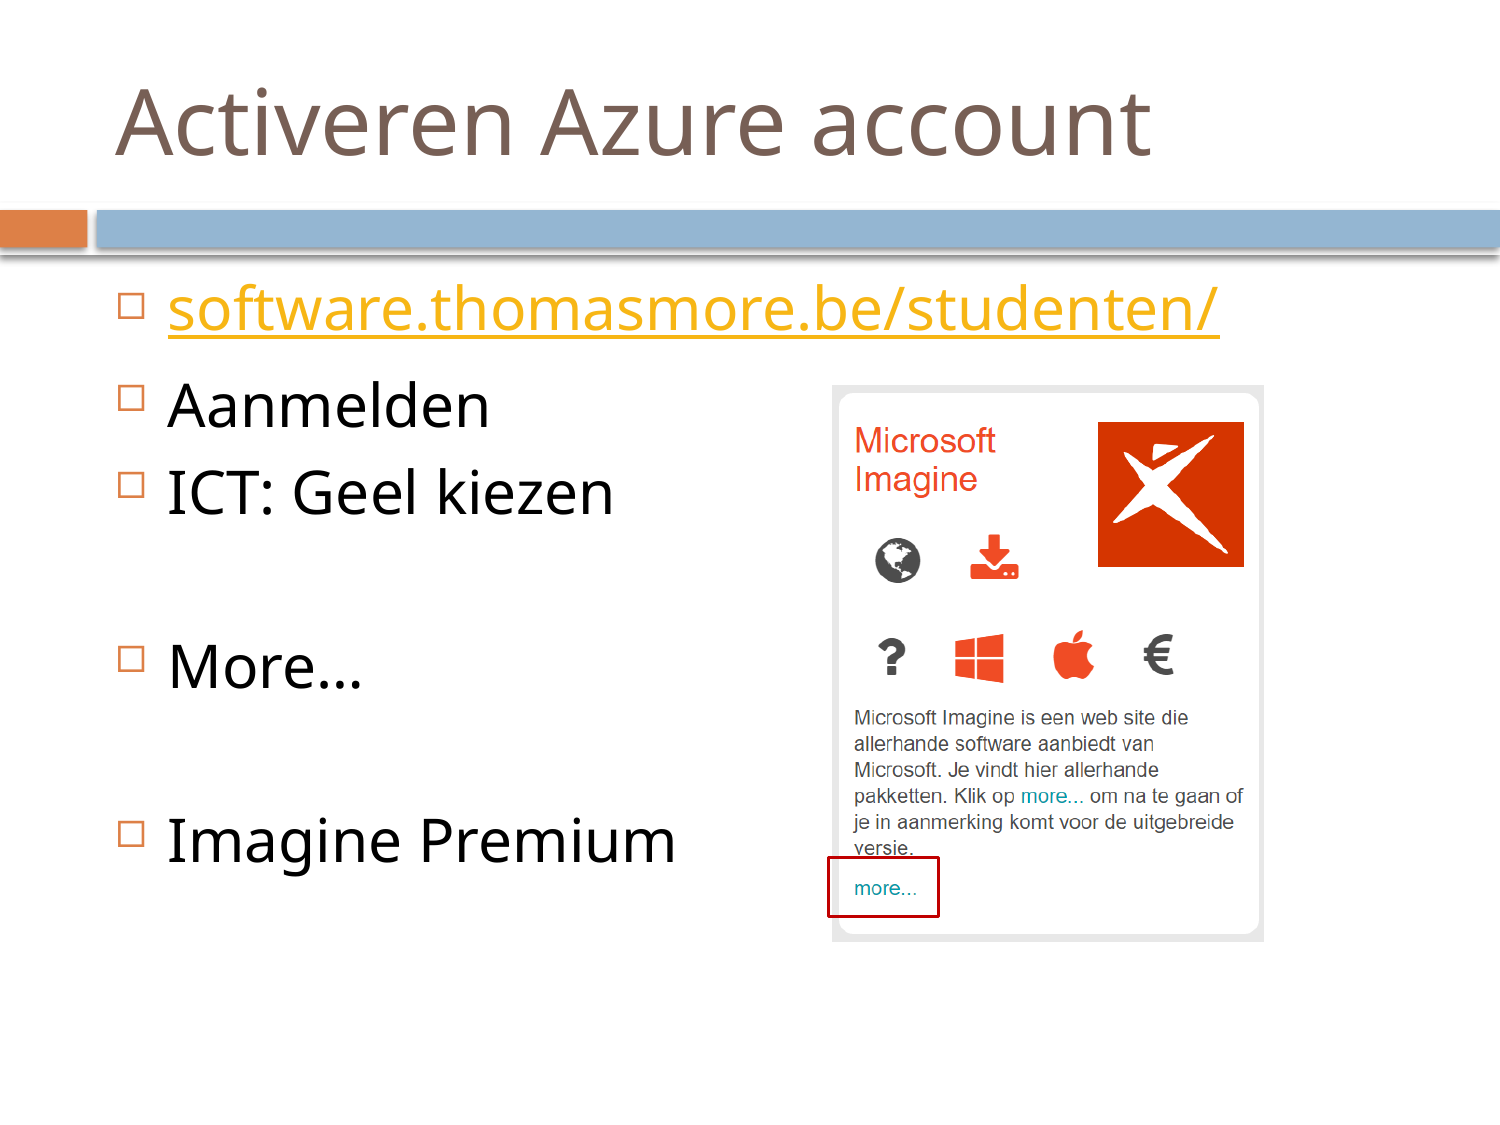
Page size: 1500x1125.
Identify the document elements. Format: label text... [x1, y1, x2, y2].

picture [832, 385, 1264, 942]
title Activeren Azure account [100, 37, 1438, 200]
list software.thomasmore.be/studenten/ Aanmelden ICT: Geel kiezen More… Imagine Premium [100, 262, 1438, 1000]
